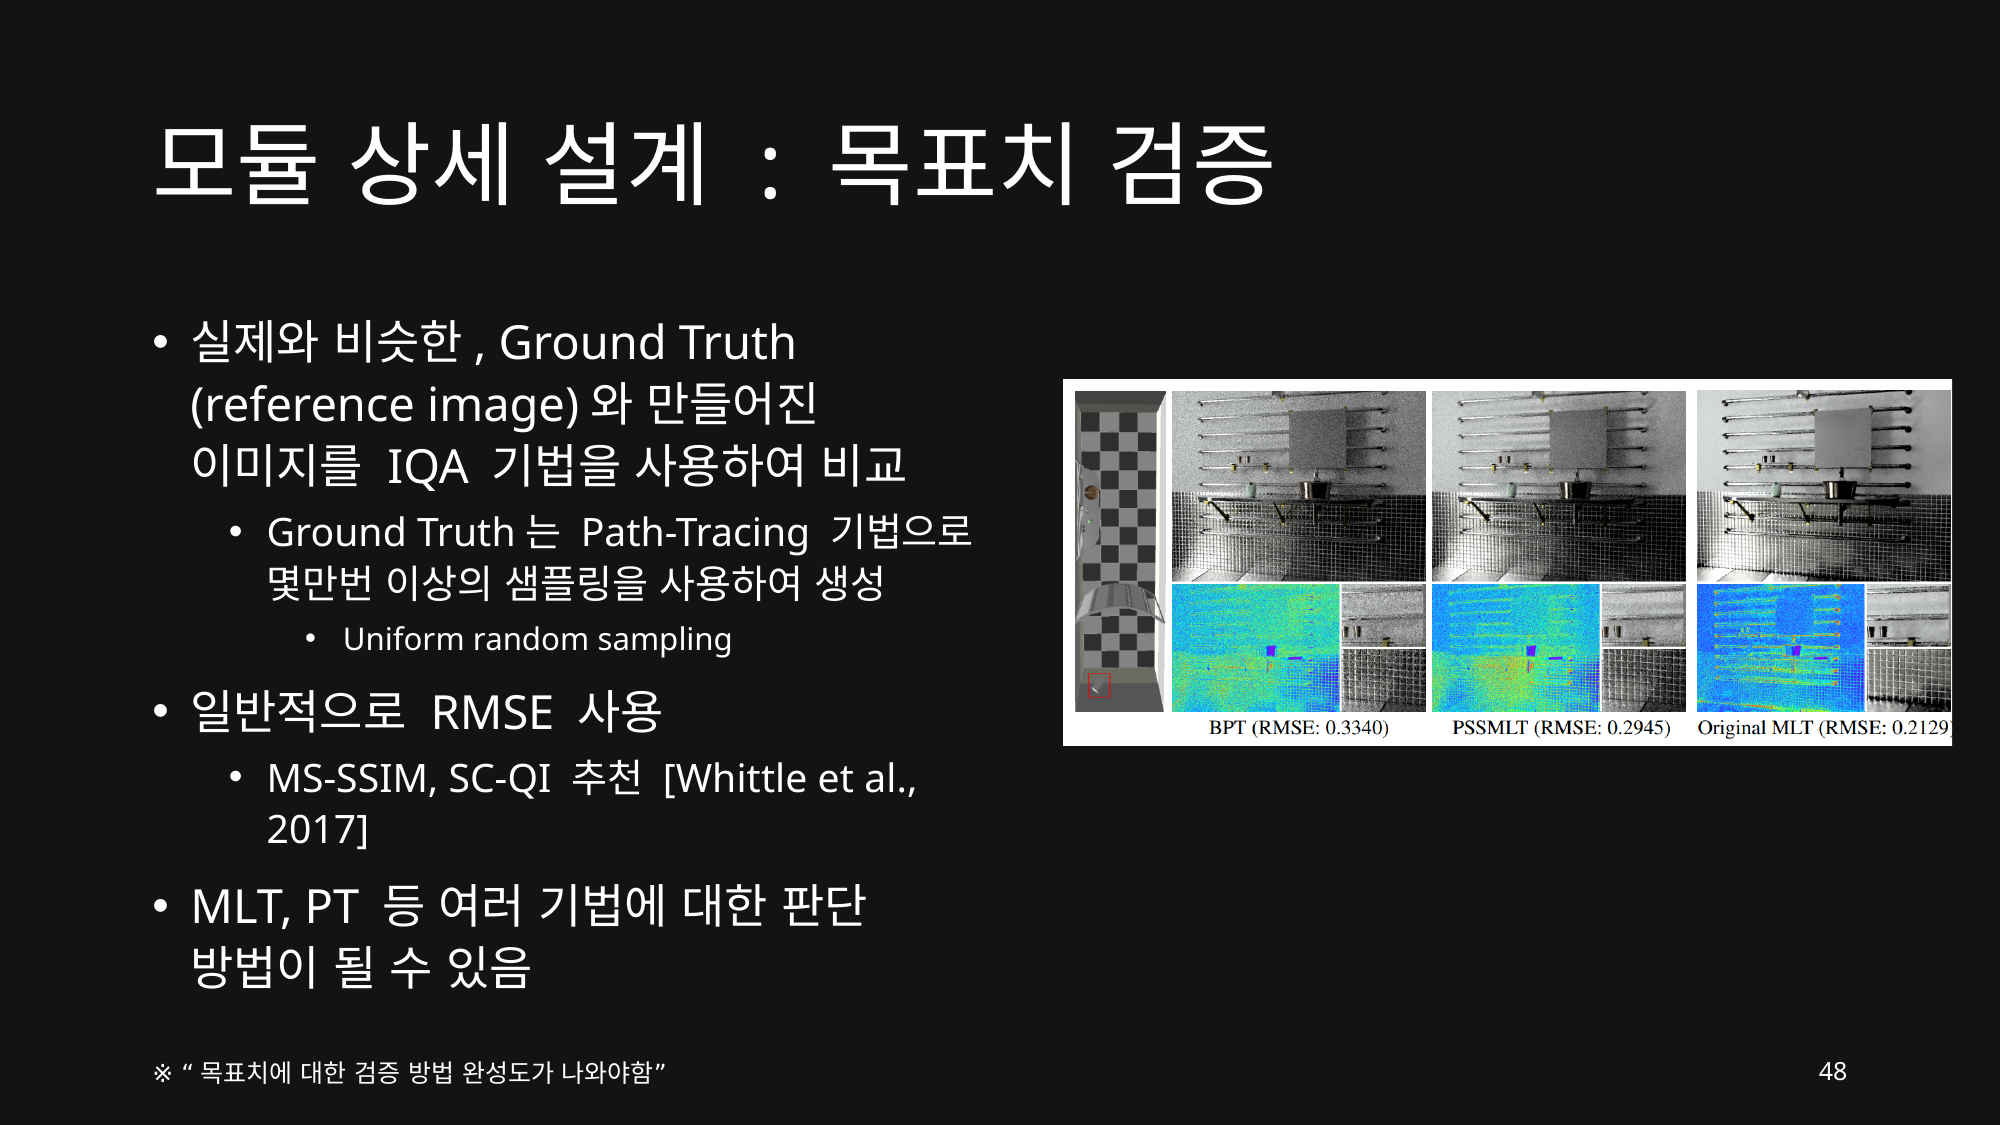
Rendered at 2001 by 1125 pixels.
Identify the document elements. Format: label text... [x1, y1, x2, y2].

list 실제와 비슷한, Ground Truth (reference image)와 만들어진 이미지를 IQA 기법을 사용하여 비교 Ground Truth는 Path-Tracing 기법으로 몇만번 이상의 샘플링을 사용하여 생성 Uniform random sampling 일반적으로 RMSE 사용 MS-SSIM, SC-QI 추천 [Whittle et al., 2017] MLT, PT 등 여러 기법에 대한 판단 방법이 될 수 있음 [137, 299, 1000, 1014]
title 모듈 상세 설계 : 목표치 검증 [137, 59, 1863, 278]
picture [1063, 379, 1953, 746]
slide_number ※ “목표치에 대한 검증 방법 완성도가 나와야함” [137, 1042, 813, 1103]
slide_number 48 [1412, 1042, 1863, 1103]
